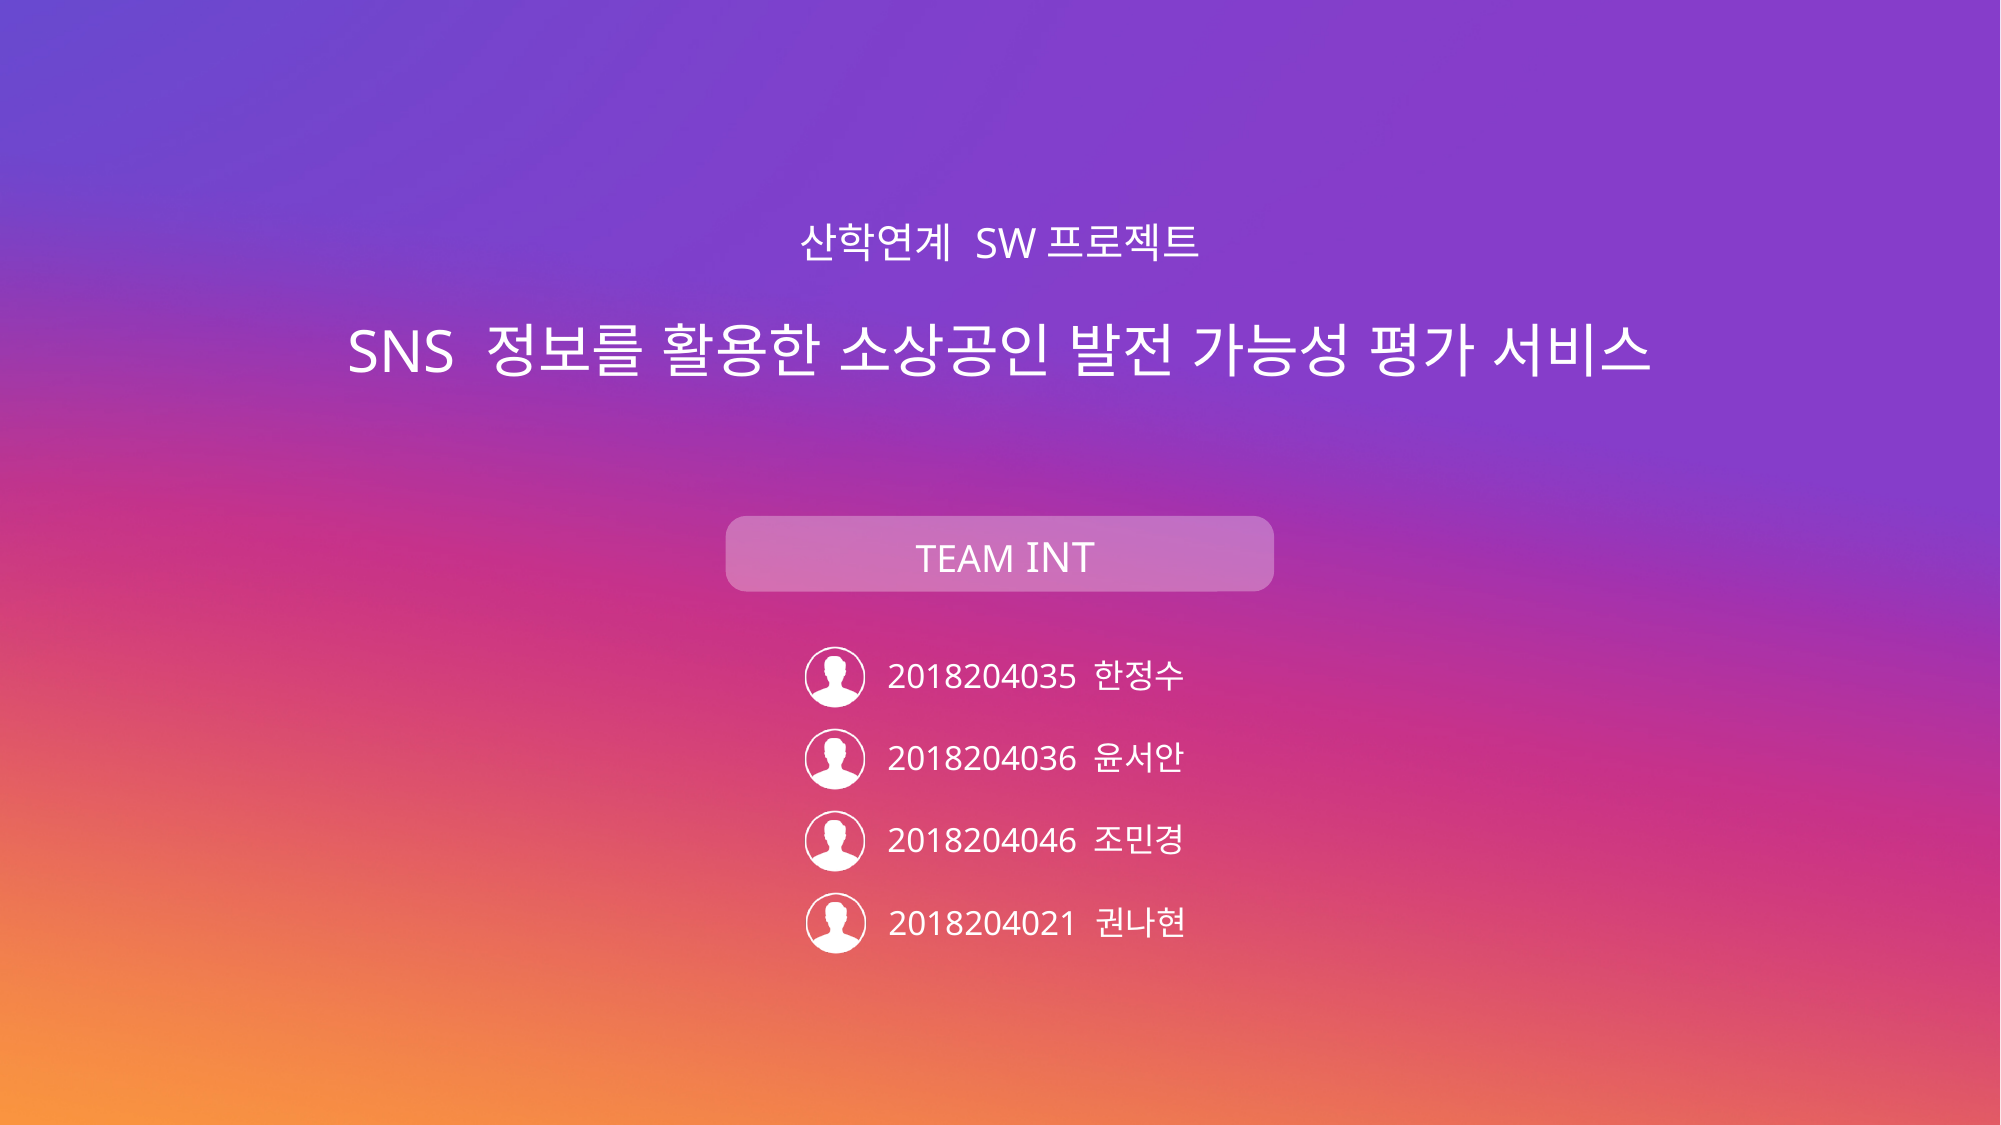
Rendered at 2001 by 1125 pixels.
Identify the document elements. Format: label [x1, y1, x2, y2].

text_box [338, 209, 1662, 959]
picture [0, 0, 2001, 1125]
